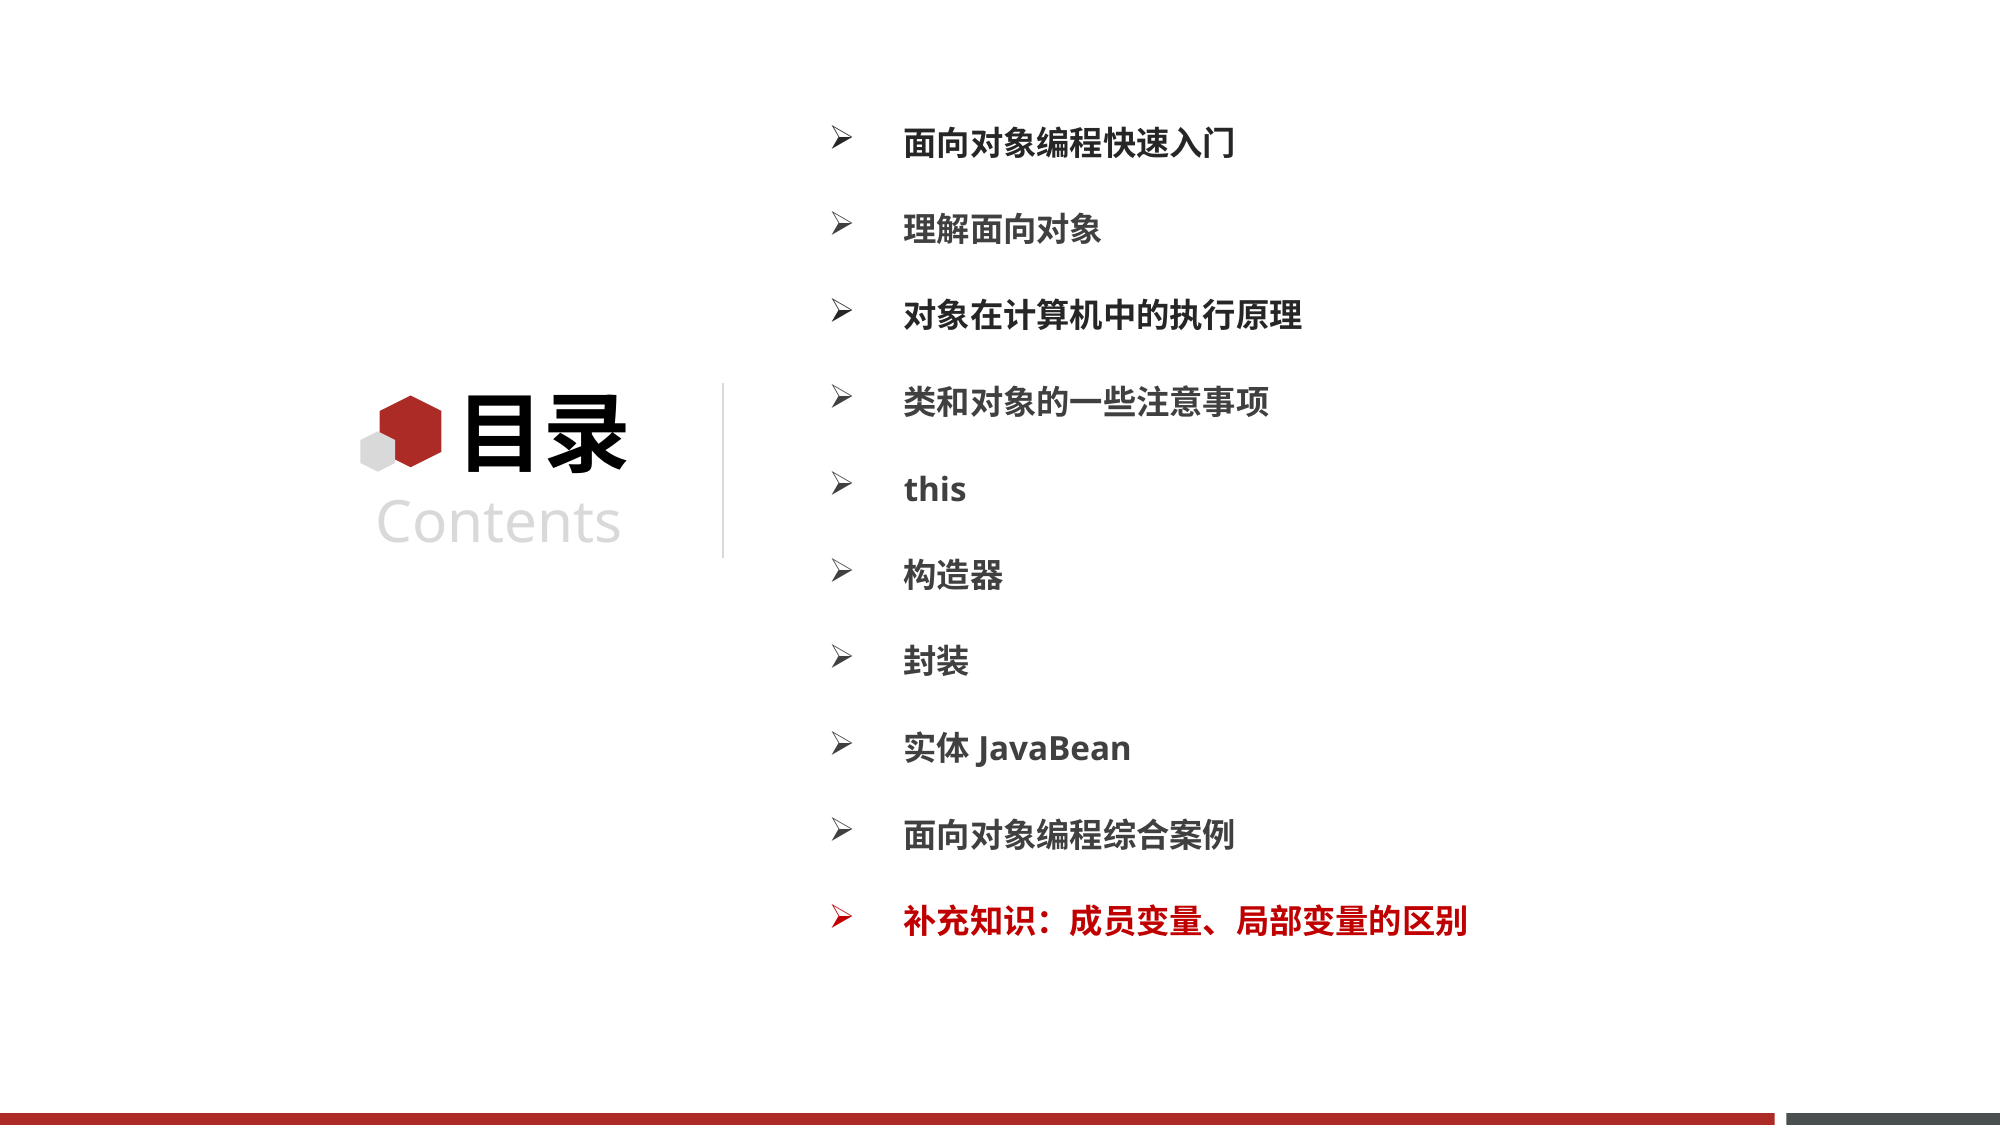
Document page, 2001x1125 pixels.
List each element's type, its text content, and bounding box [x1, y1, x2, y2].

list 面向对象编程快速入门 理解面向对象 对象在计算机中的执行原理 类和对象的一些注意事项 this 构造器 封装 实体JavaBean 面向对象编程综合案例 补充知识：成员变量、局部变量的区别 [814, 119, 1561, 902]
